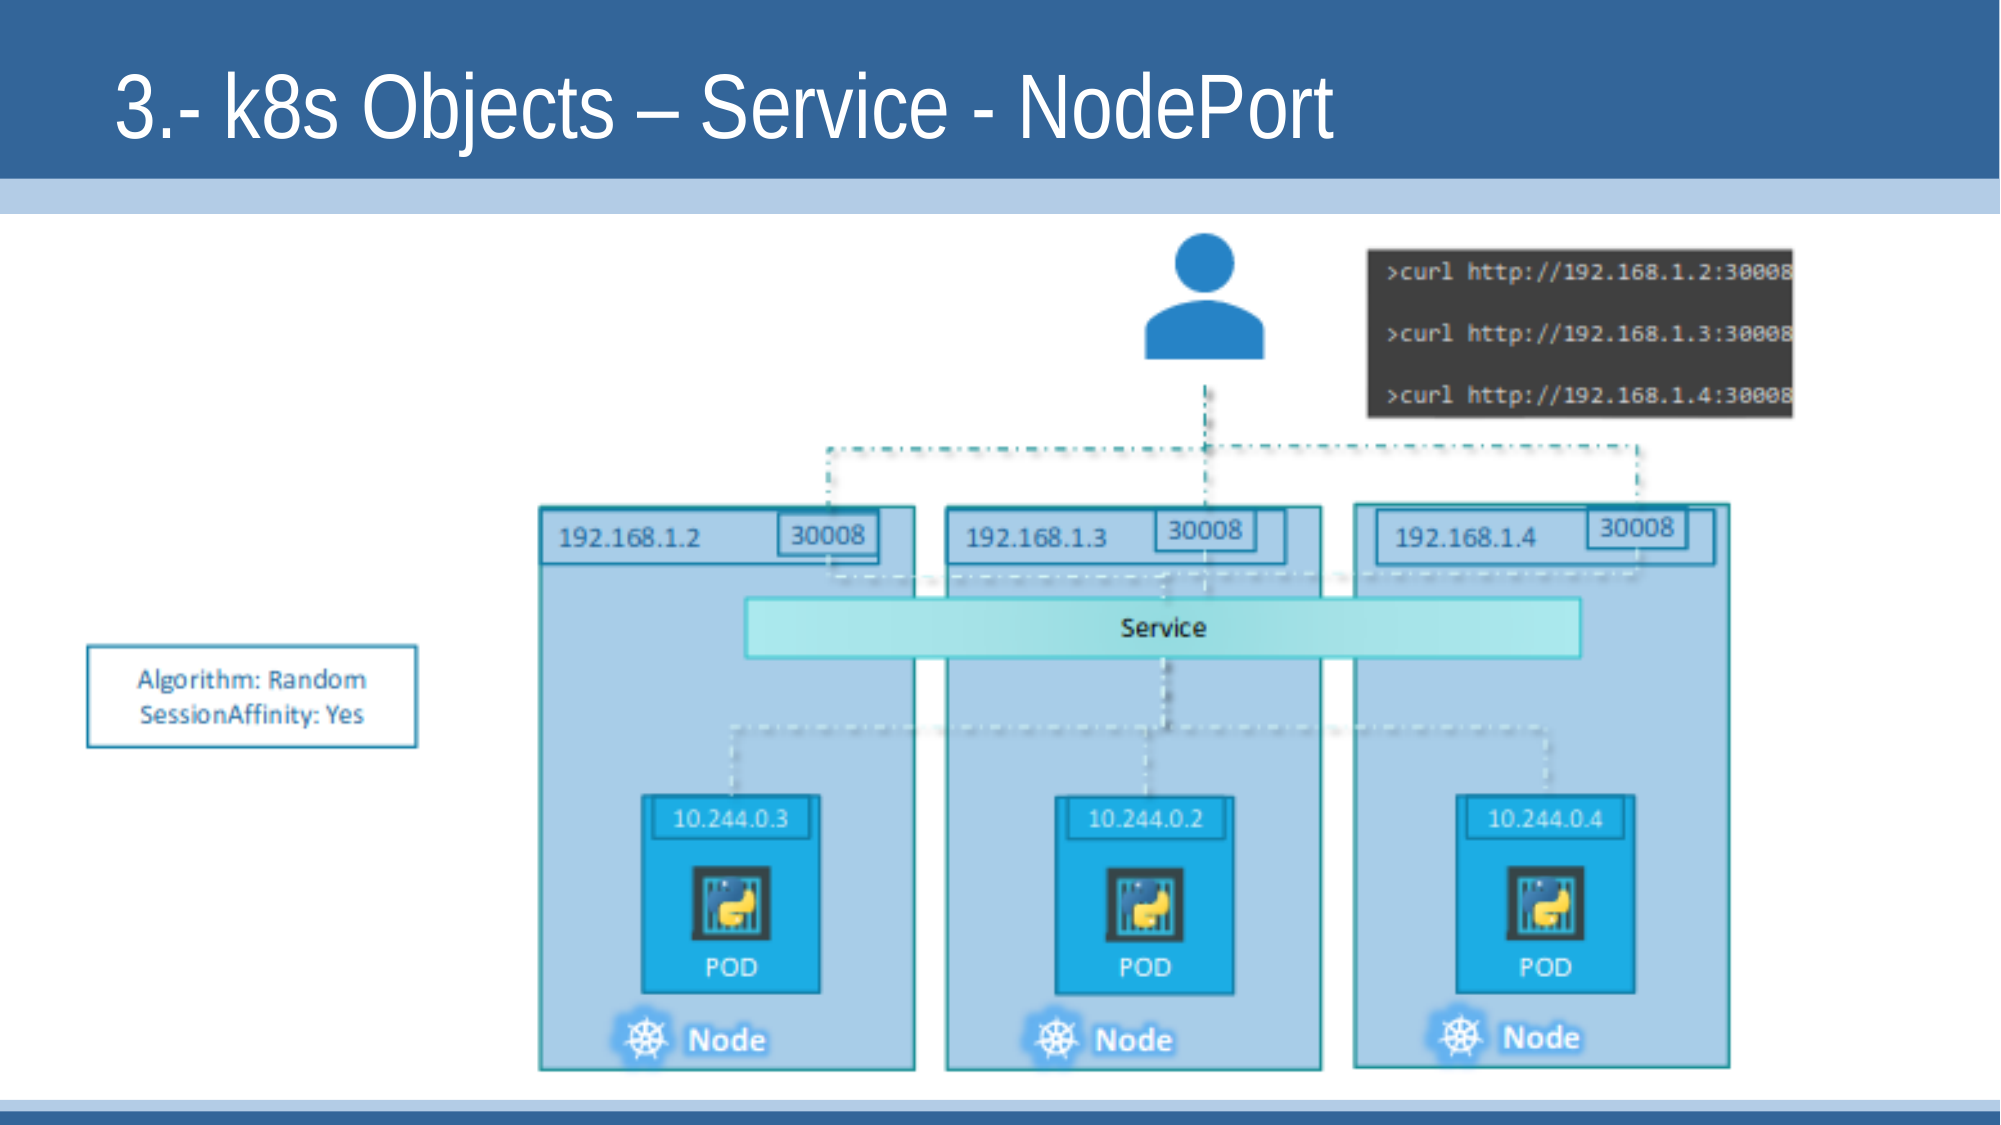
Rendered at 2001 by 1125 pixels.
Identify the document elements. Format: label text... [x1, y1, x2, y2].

title 3.- k8s Objects – Service - NodePort [99, 42, 1914, 161]
picture [77, 229, 1811, 1085]
